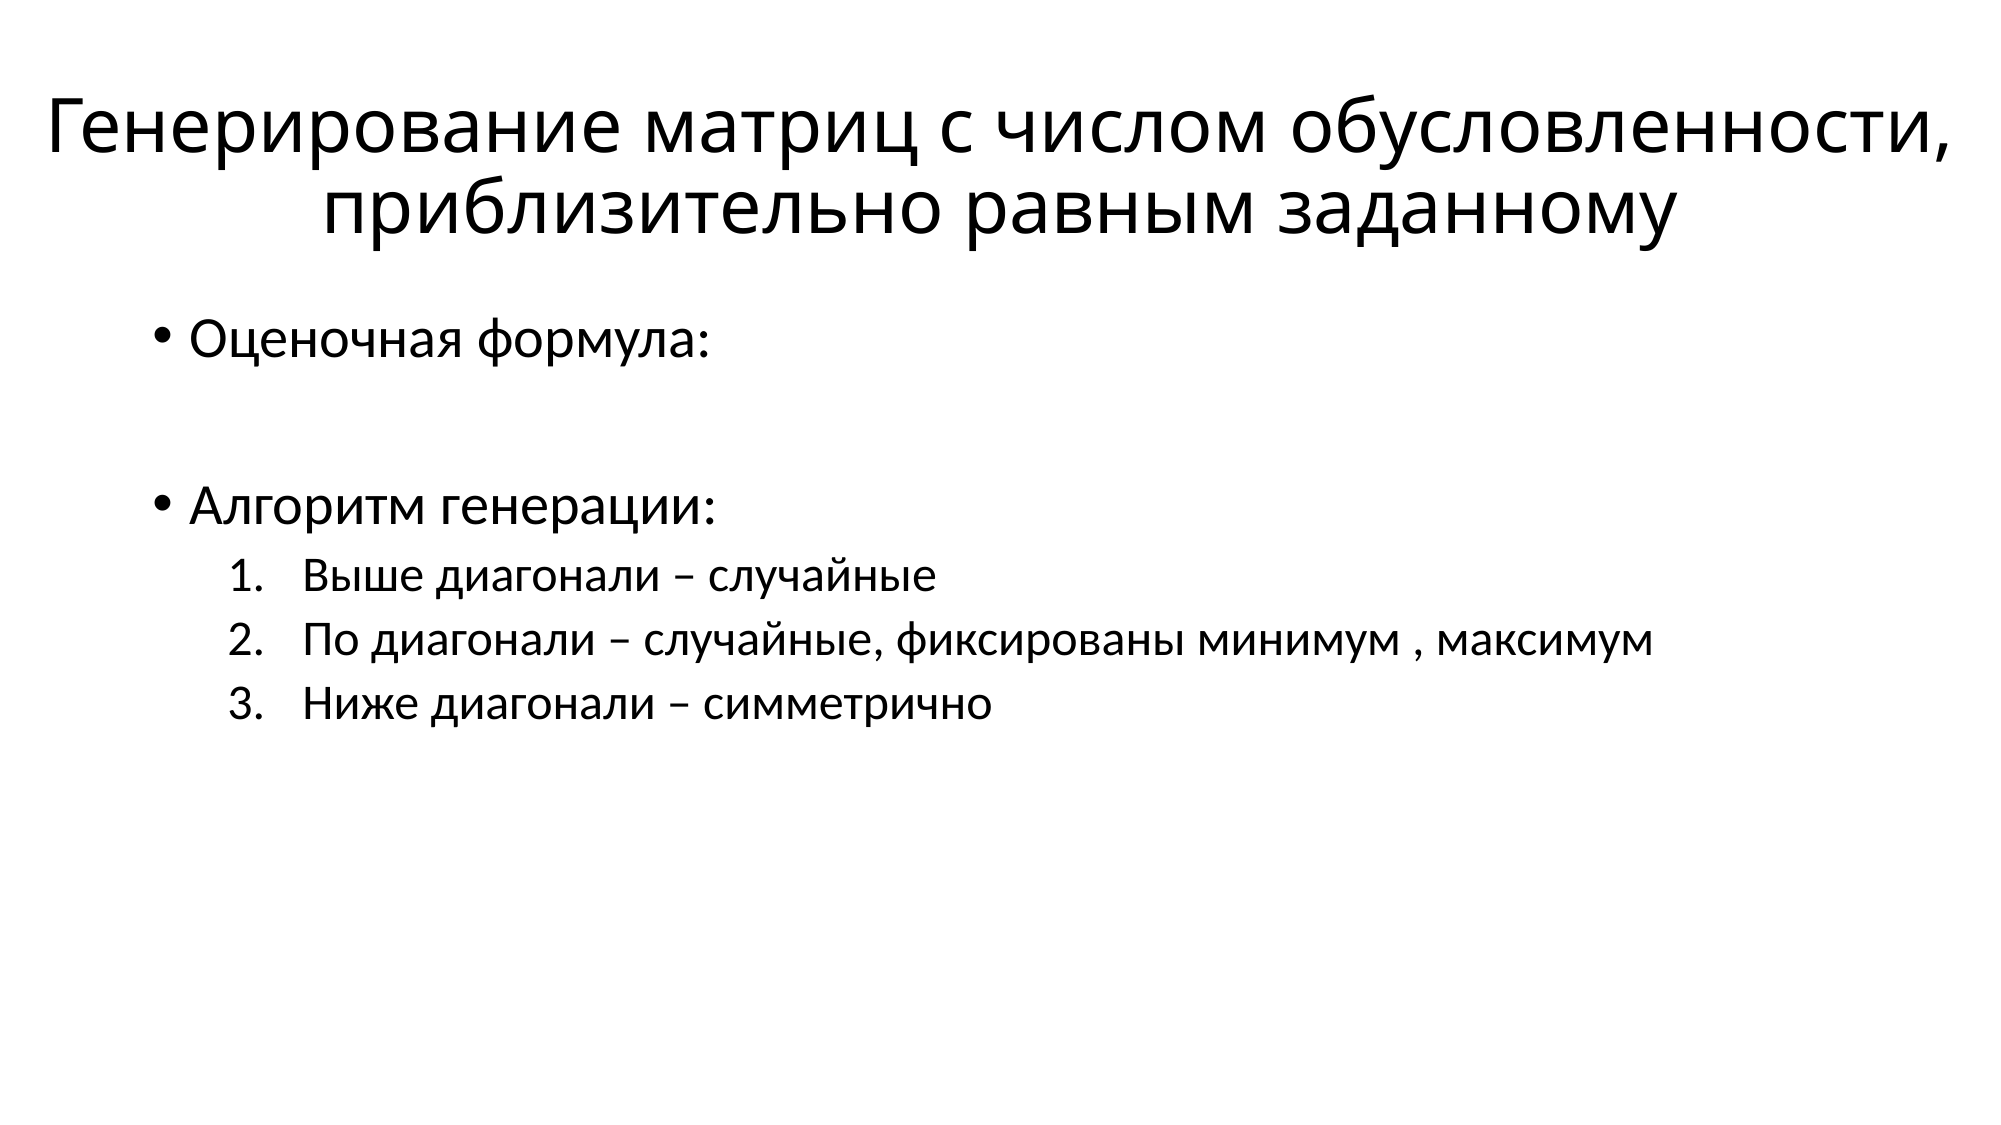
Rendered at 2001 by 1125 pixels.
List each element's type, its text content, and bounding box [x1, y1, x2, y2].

title Генерирование матриц с числом обусловленности, приблизительно равным заданному [0, 59, 2000, 278]
